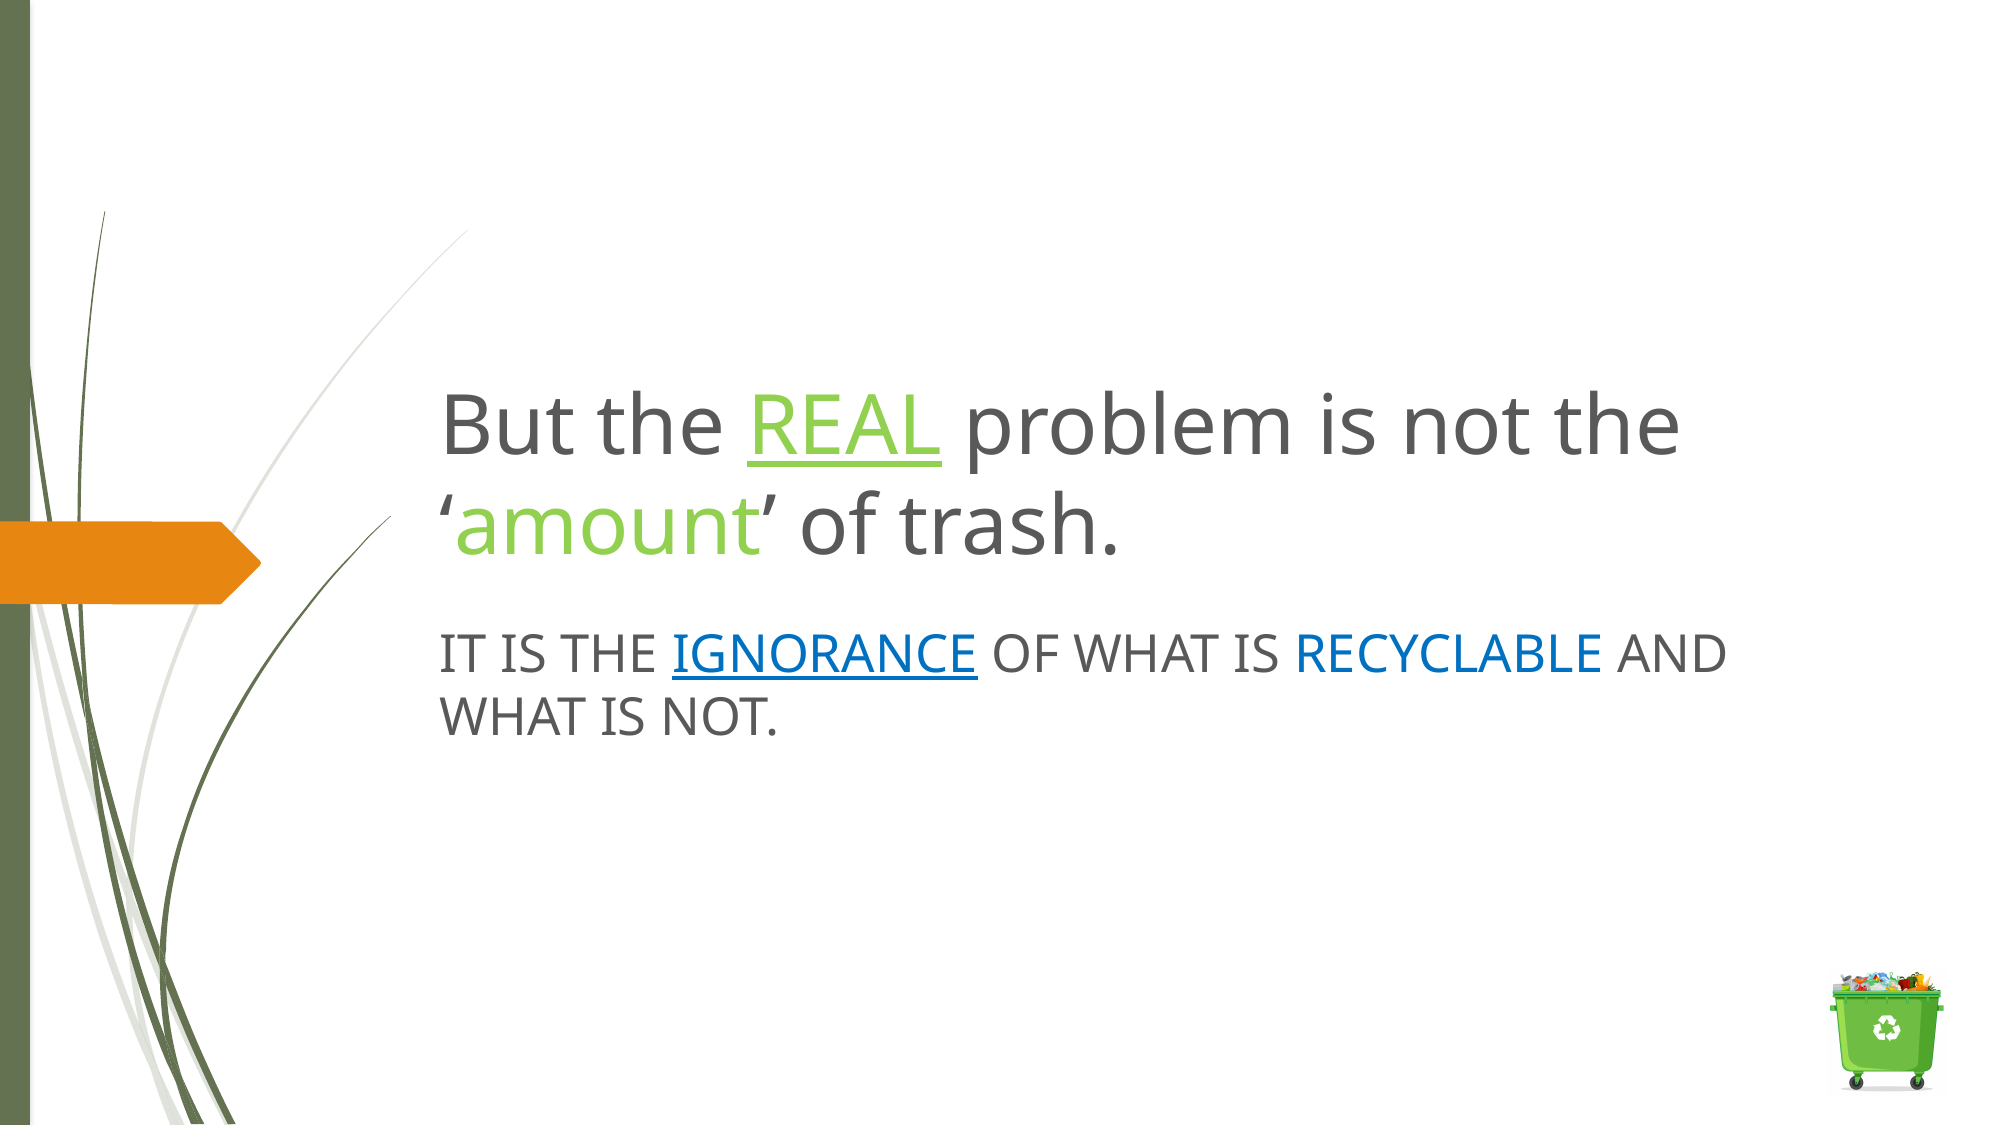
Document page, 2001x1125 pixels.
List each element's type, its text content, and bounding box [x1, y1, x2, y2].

list IT IS THE IGNORANCE OF WHAT IS RECYCLABLE AND WHAT IS NOT. [424, 612, 1888, 754]
title But the REAL problem is not the ‘amount’ of trash. [424, 337, 1888, 579]
picture [1827, 969, 1948, 1096]
